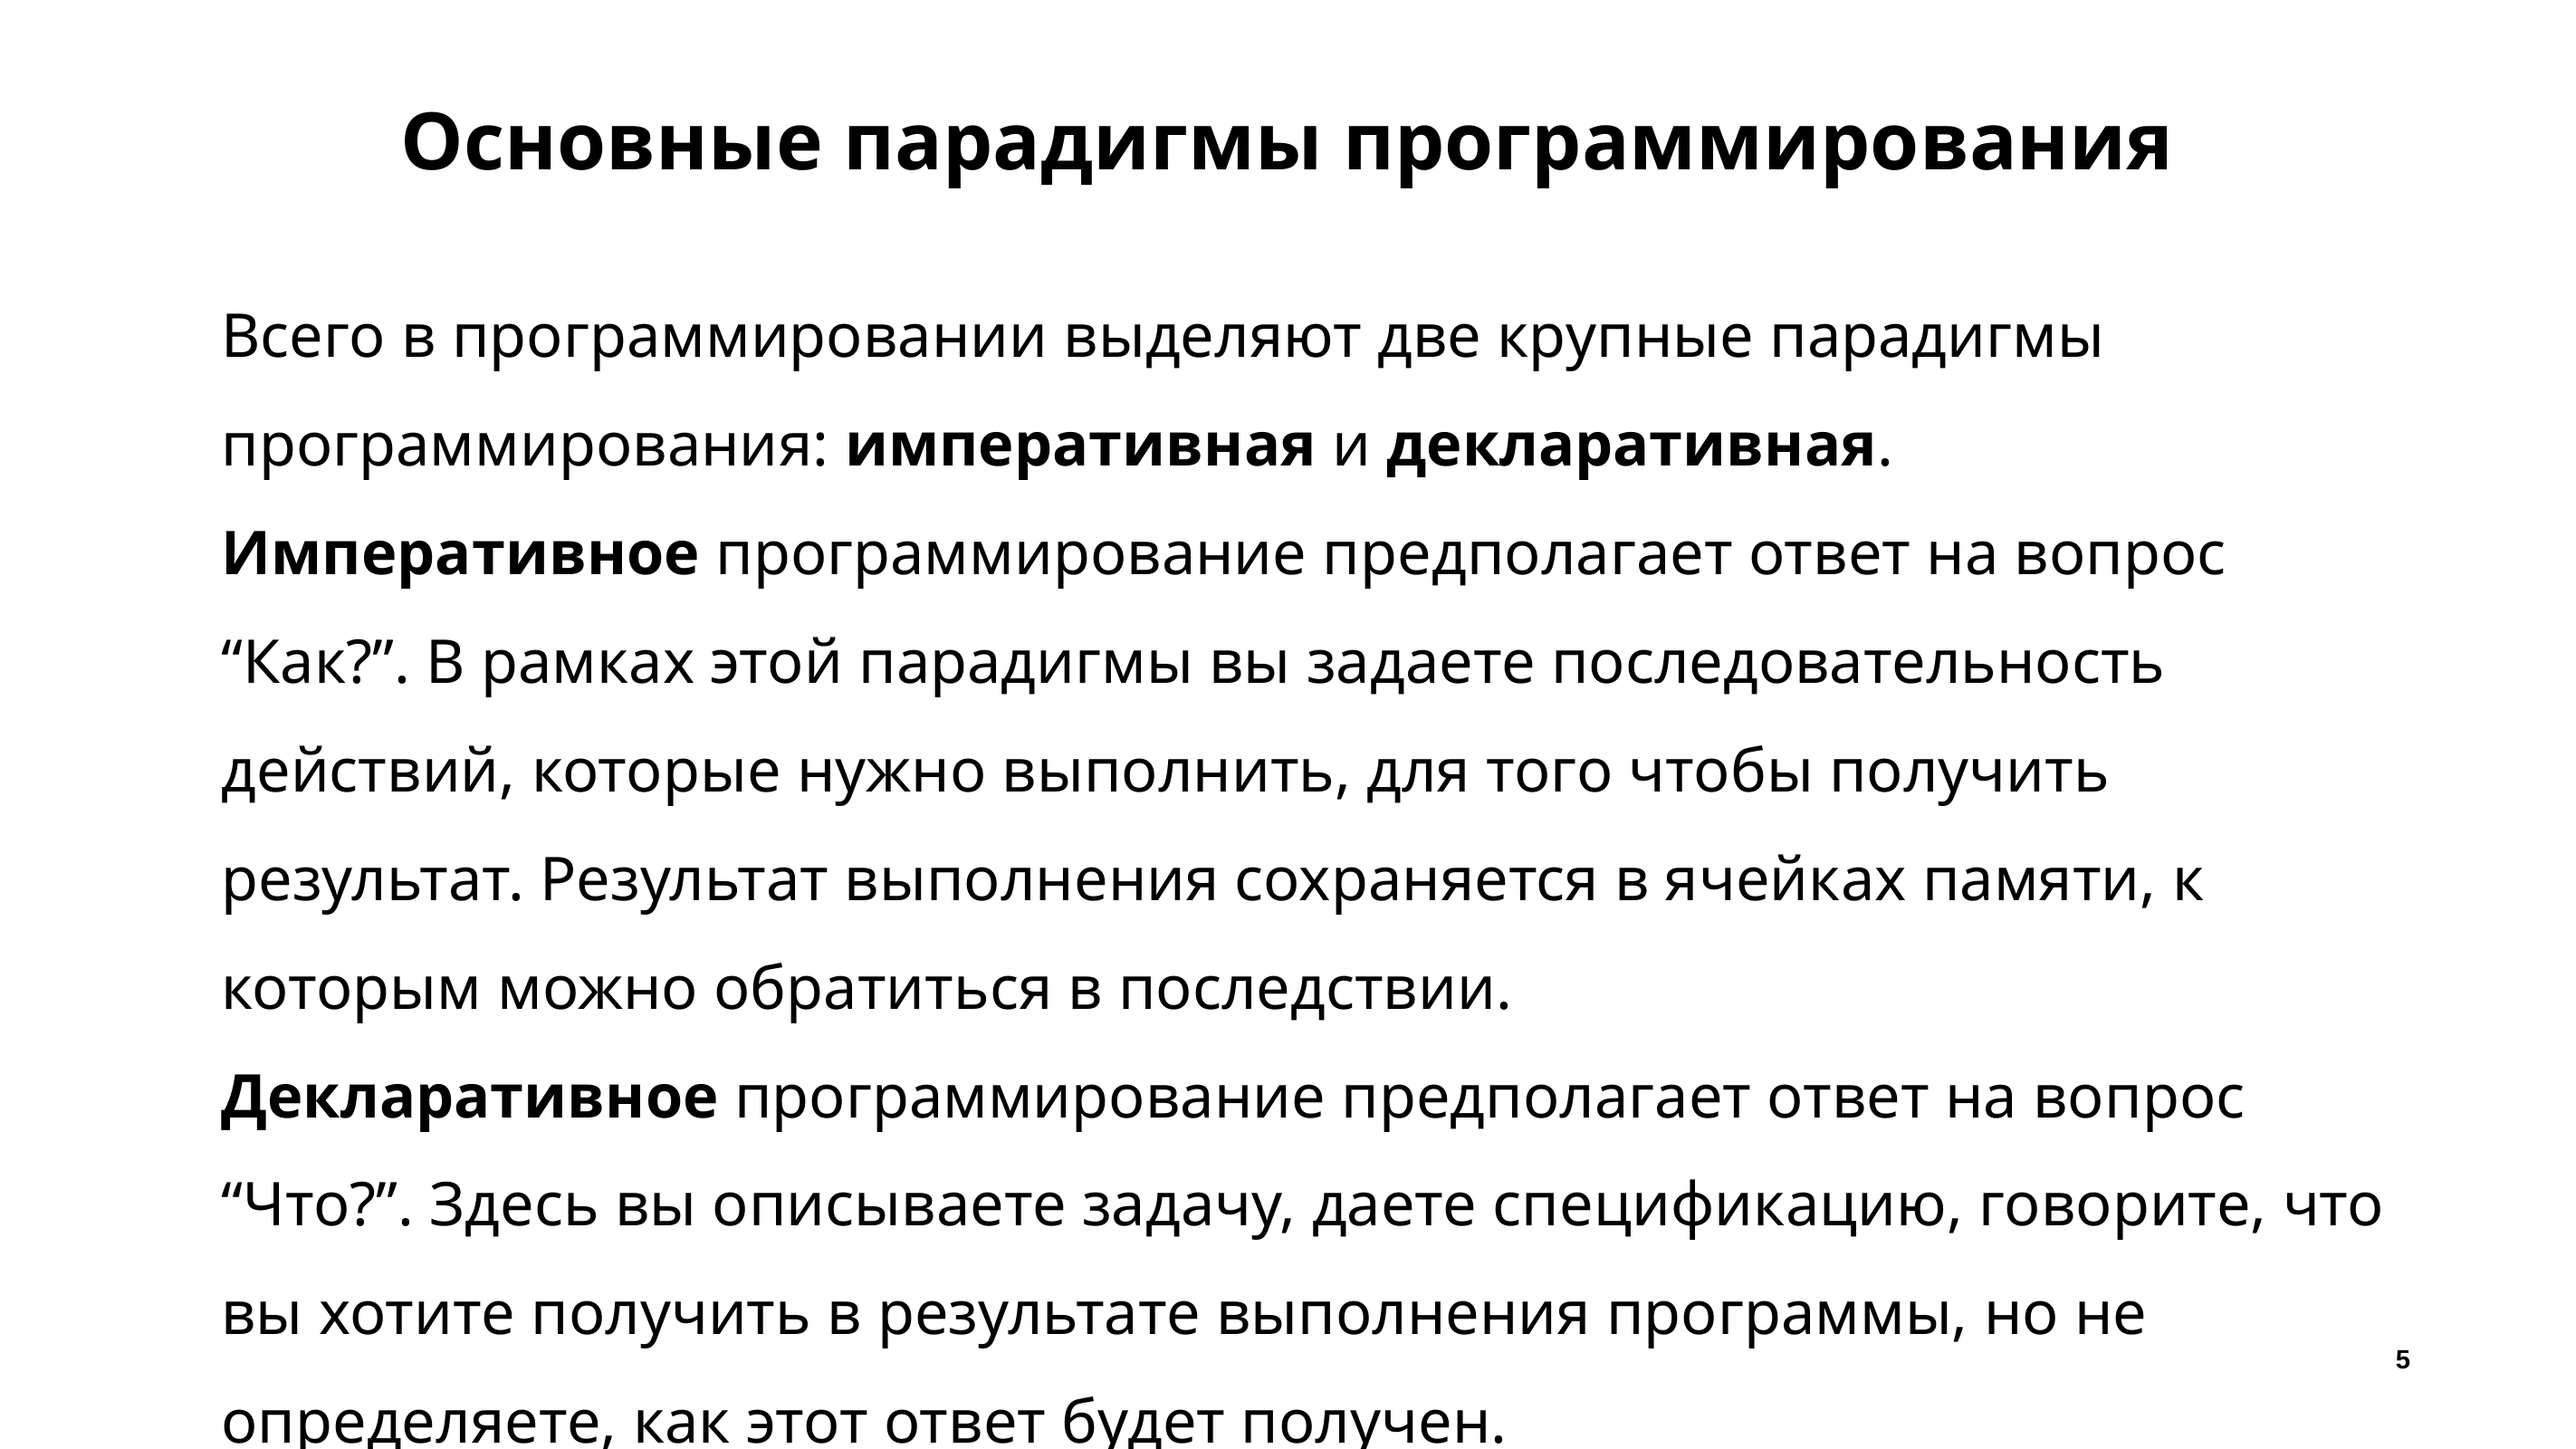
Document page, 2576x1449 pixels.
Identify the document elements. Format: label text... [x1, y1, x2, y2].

text_box Всего в программировании выделяют две крупные парадигмы программирования: императивная и декларативная. Императивное программирование предполагает ответ на вопрос “Как?”. В рамках этой парадигмы вы задаете последовательность действий, которые нужно выполнить, для того чтобы получить результат. Результат выполнения сохраняется в ячейках памяти, к которым можно обратиться в последствии. Декларативное программирование предполагает ответ на вопрос “Что?”. Здесь вы описываете задачу, даете спецификацию, говорите, что вы хотите получить в результате выполнения программы, но не определяете, как этот ответ будет получен. [207, 254, 2416, 1449]
title Основные парадигмы программирования [160, 85, 2415, 254]
